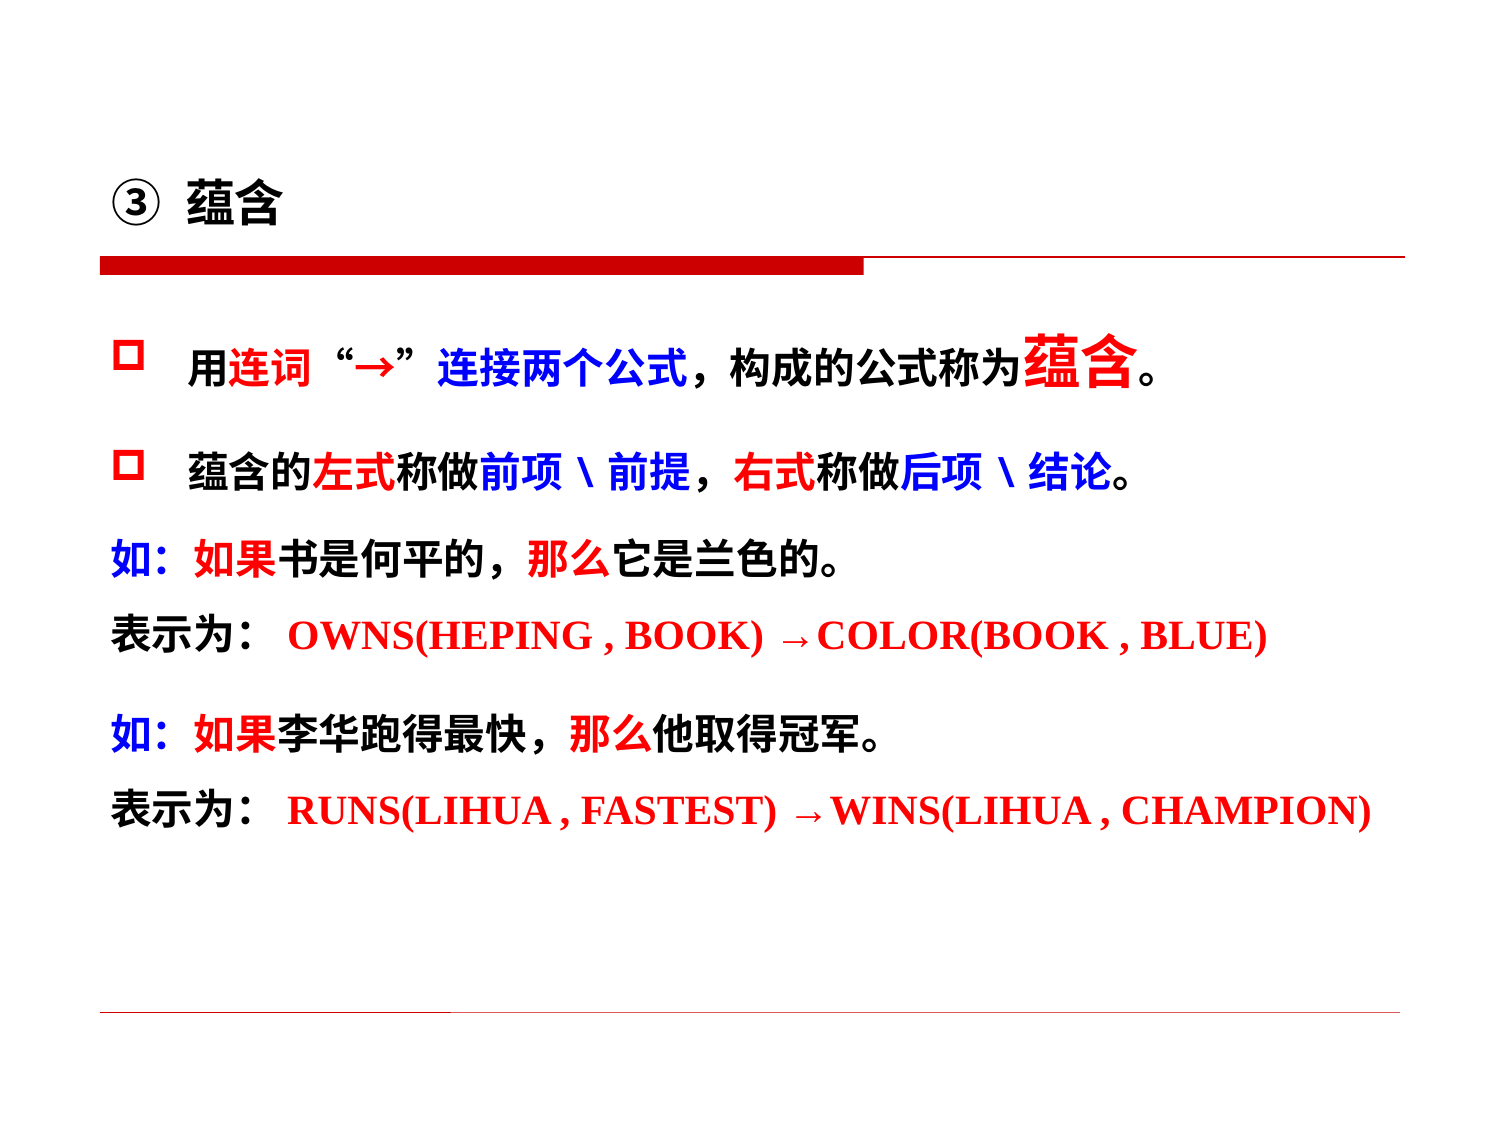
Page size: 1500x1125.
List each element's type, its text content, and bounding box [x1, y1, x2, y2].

text_box ③ 蕴含 [111, 171, 325, 232]
list 用连词“→”连接两个公式，构成的公式称为蕴含。 蕴含的左式称做前项\前提，右式称做后项\结论。 如：如果书是何平的，那么它是兰色的。 表示为：OWNS(HEPING , BOOK) →COLOR(BOOK , BLUE) 如：如果李华跑得最快，那么他取得冠军。 表示为：RUNS(LIHUA , FASTEST) →WINS(LIHUA , CHAMPION) [110, 255, 1436, 894]
